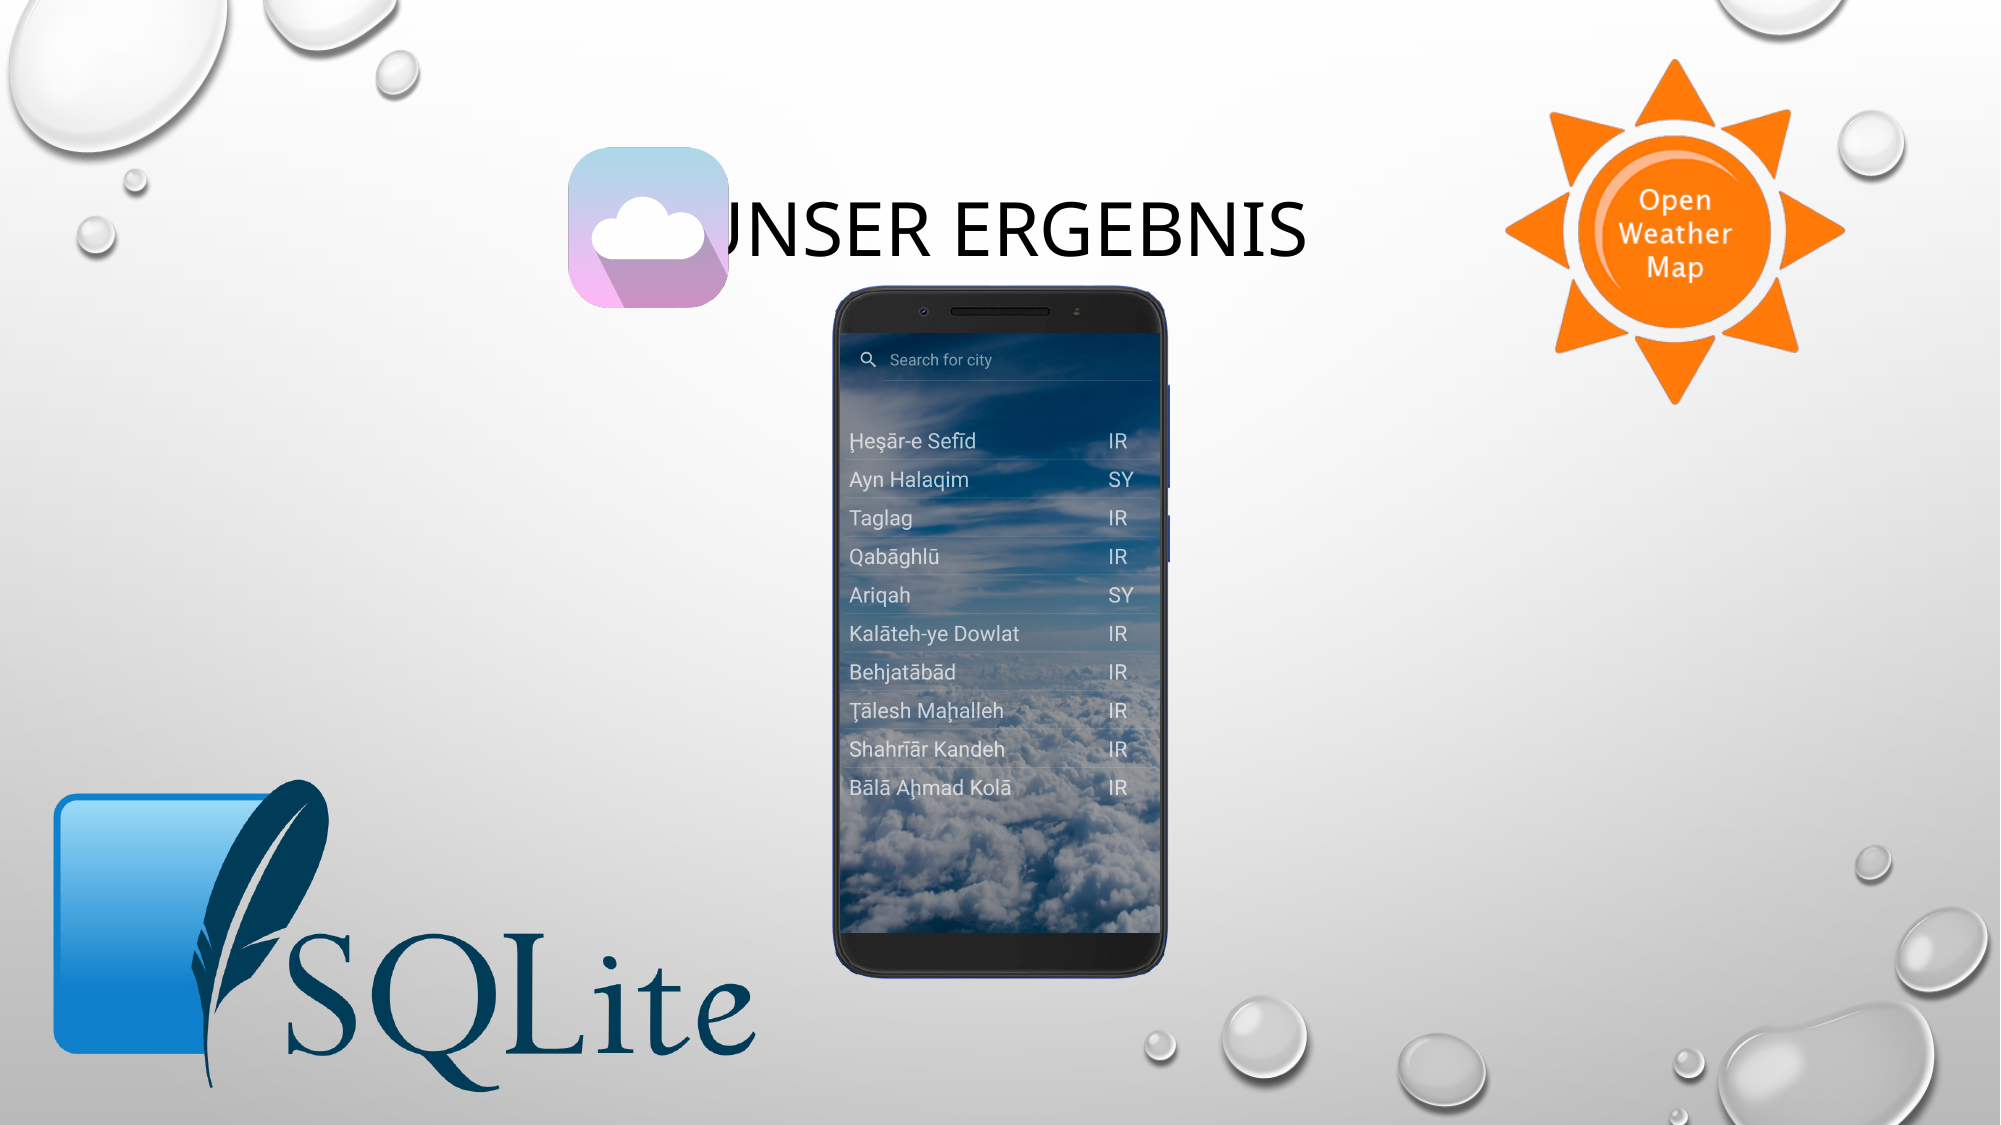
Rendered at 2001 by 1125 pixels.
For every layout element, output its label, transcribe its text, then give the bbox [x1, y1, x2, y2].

picture [0, 0, 2000, 1125]
title Unser Ergebnis [149, 101, 761, 364]
title Unser Ergebnis [782, 101, 1497, 364]
